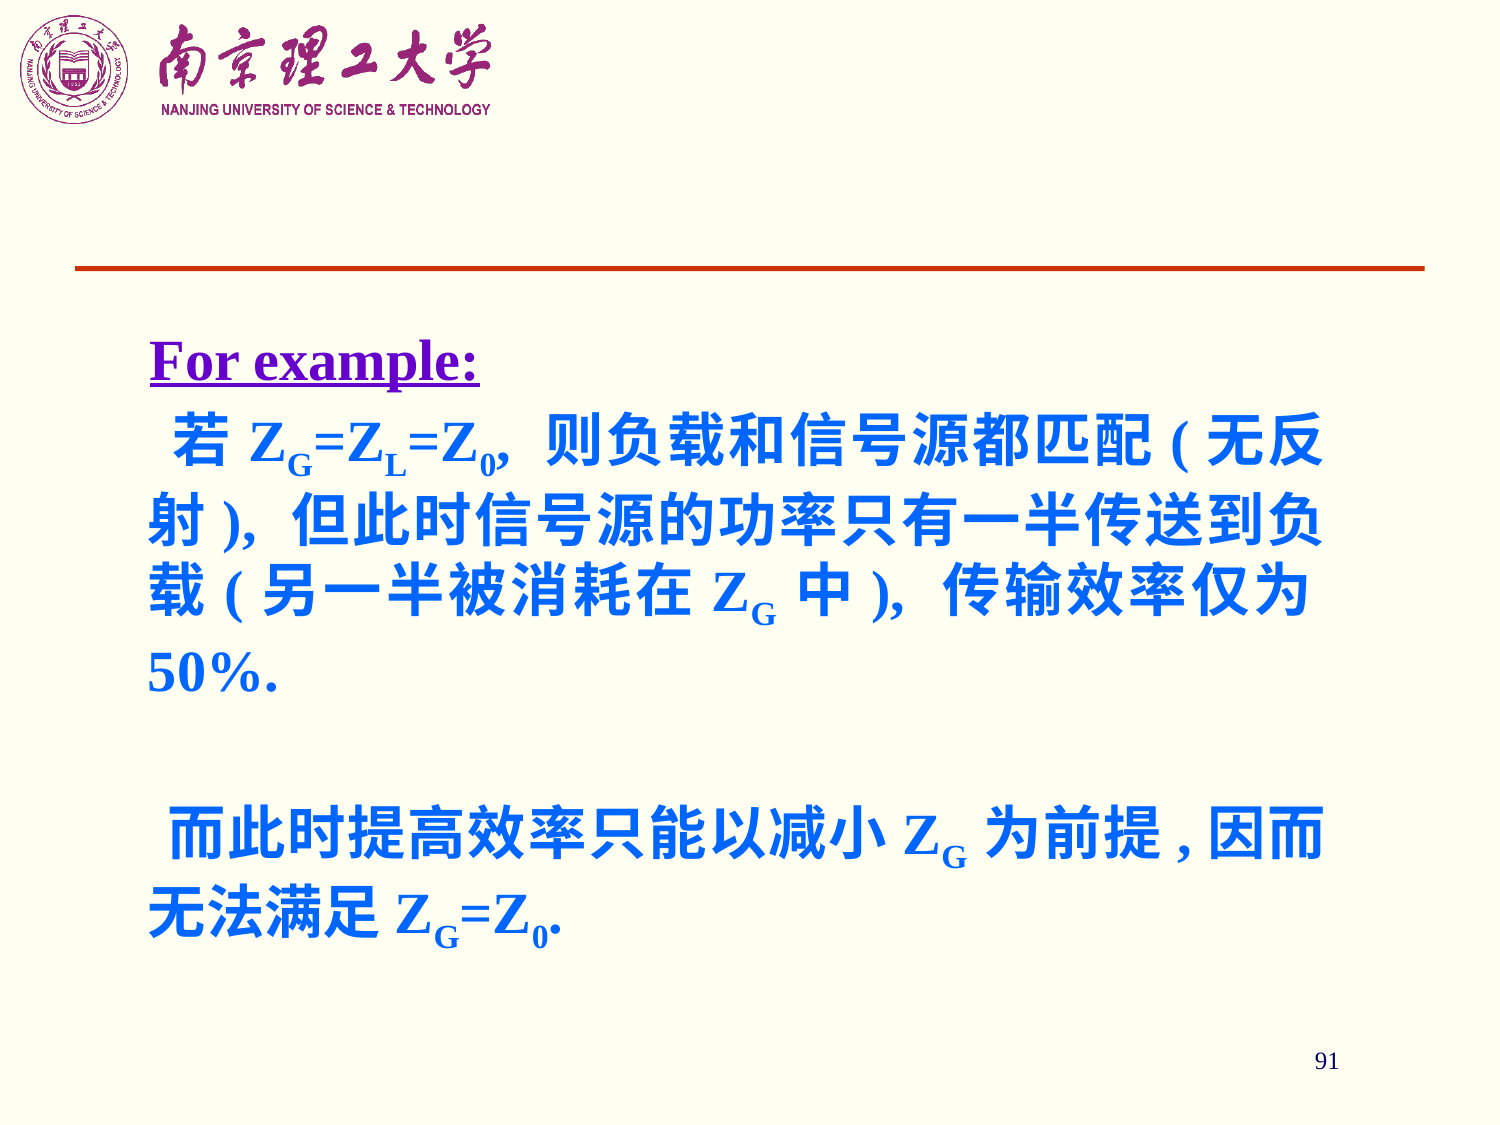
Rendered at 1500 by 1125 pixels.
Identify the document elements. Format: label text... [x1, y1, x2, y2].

text_box For example: 若ZG=ZL=Z0, 则负载和信号源都匹配(无反射), 但此时信号源的功率只有一半传送到负载(另一半被消耗在ZG中), 传输效率仅为50%. 而此时提高效率只能以减小ZG为前提,因而无法满足ZG=Z0. [76, 314, 1341, 852]
picture [17, 15, 491, 126]
